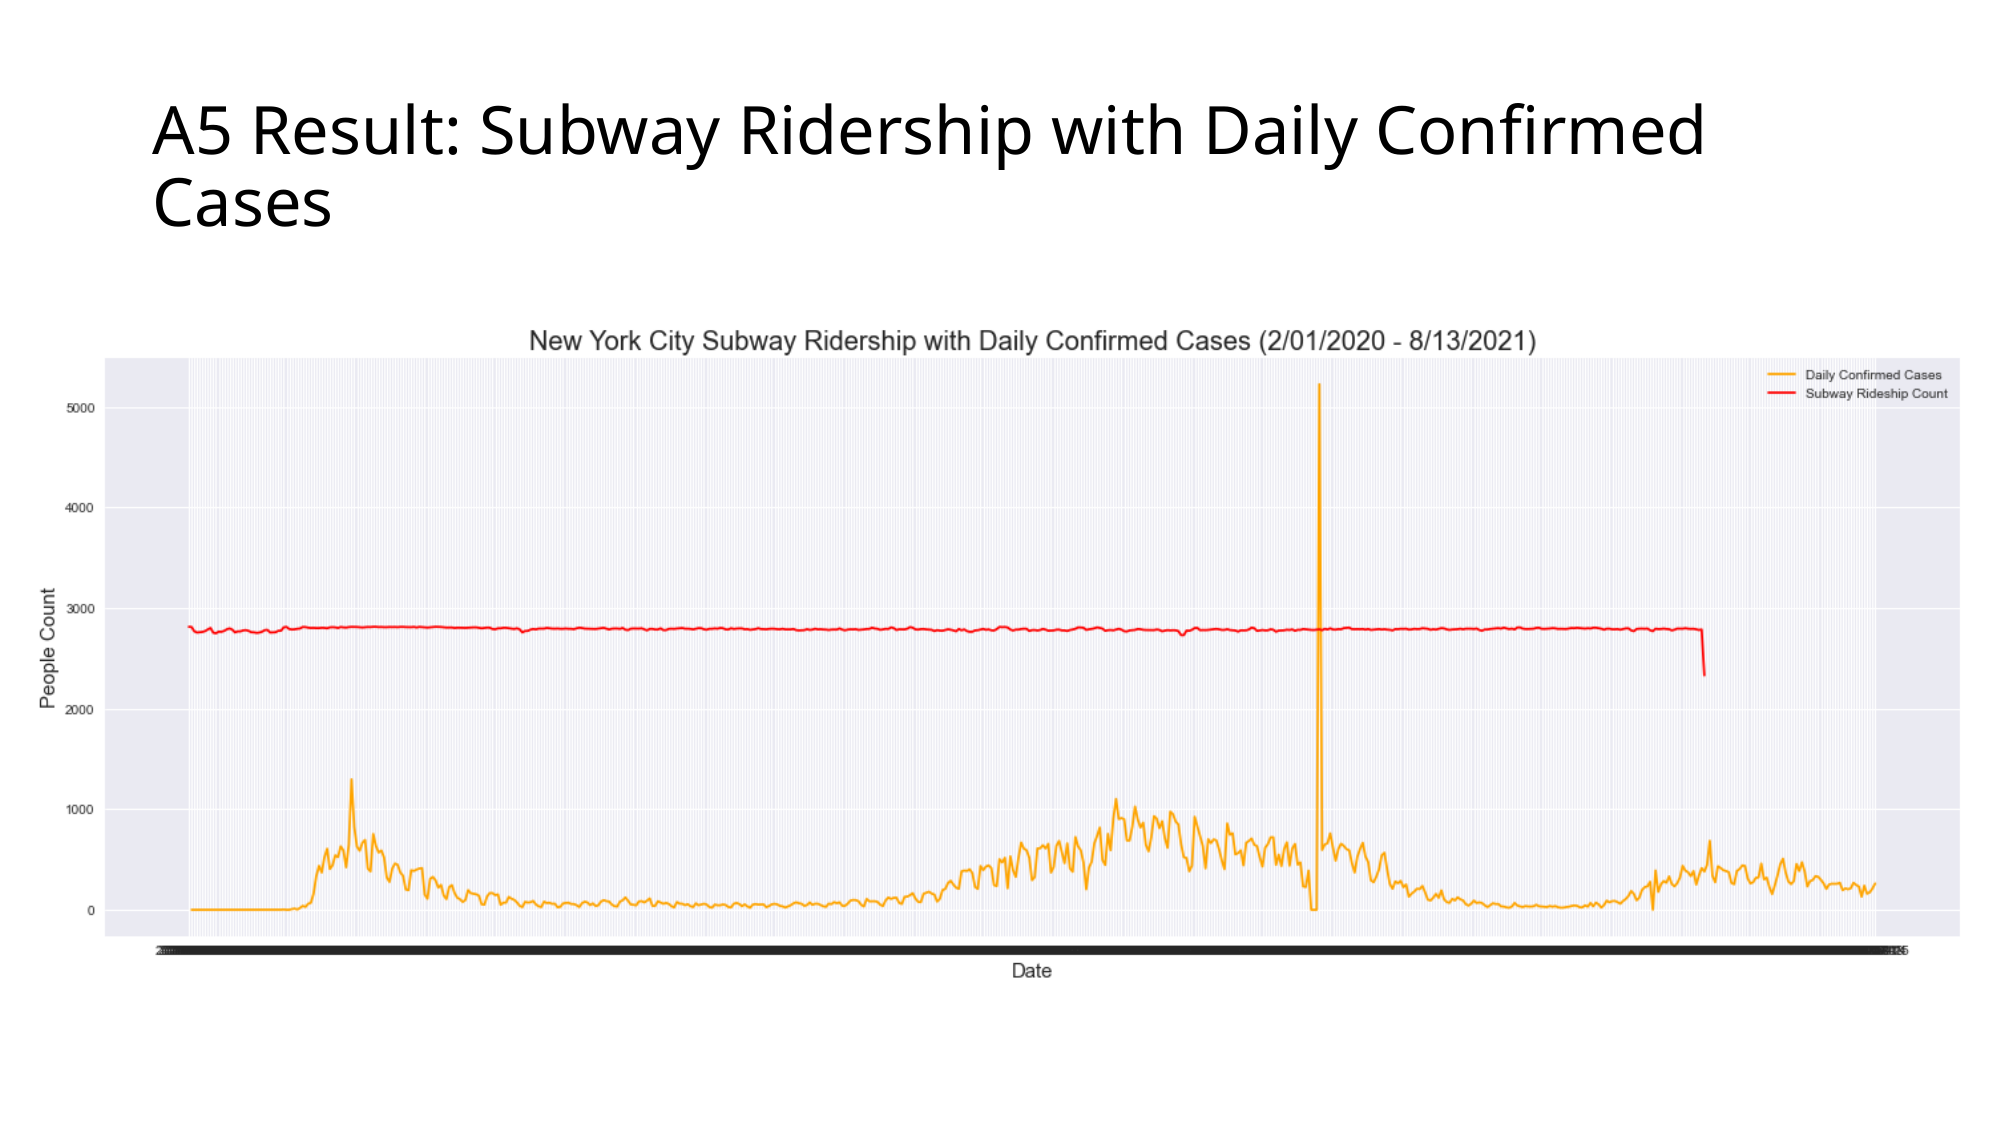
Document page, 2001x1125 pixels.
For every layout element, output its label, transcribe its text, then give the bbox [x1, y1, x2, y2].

picture [32, 321, 1968, 992]
title A5 Result: Subway Ridership with Daily Confirmed Cases [137, 59, 1863, 278]
